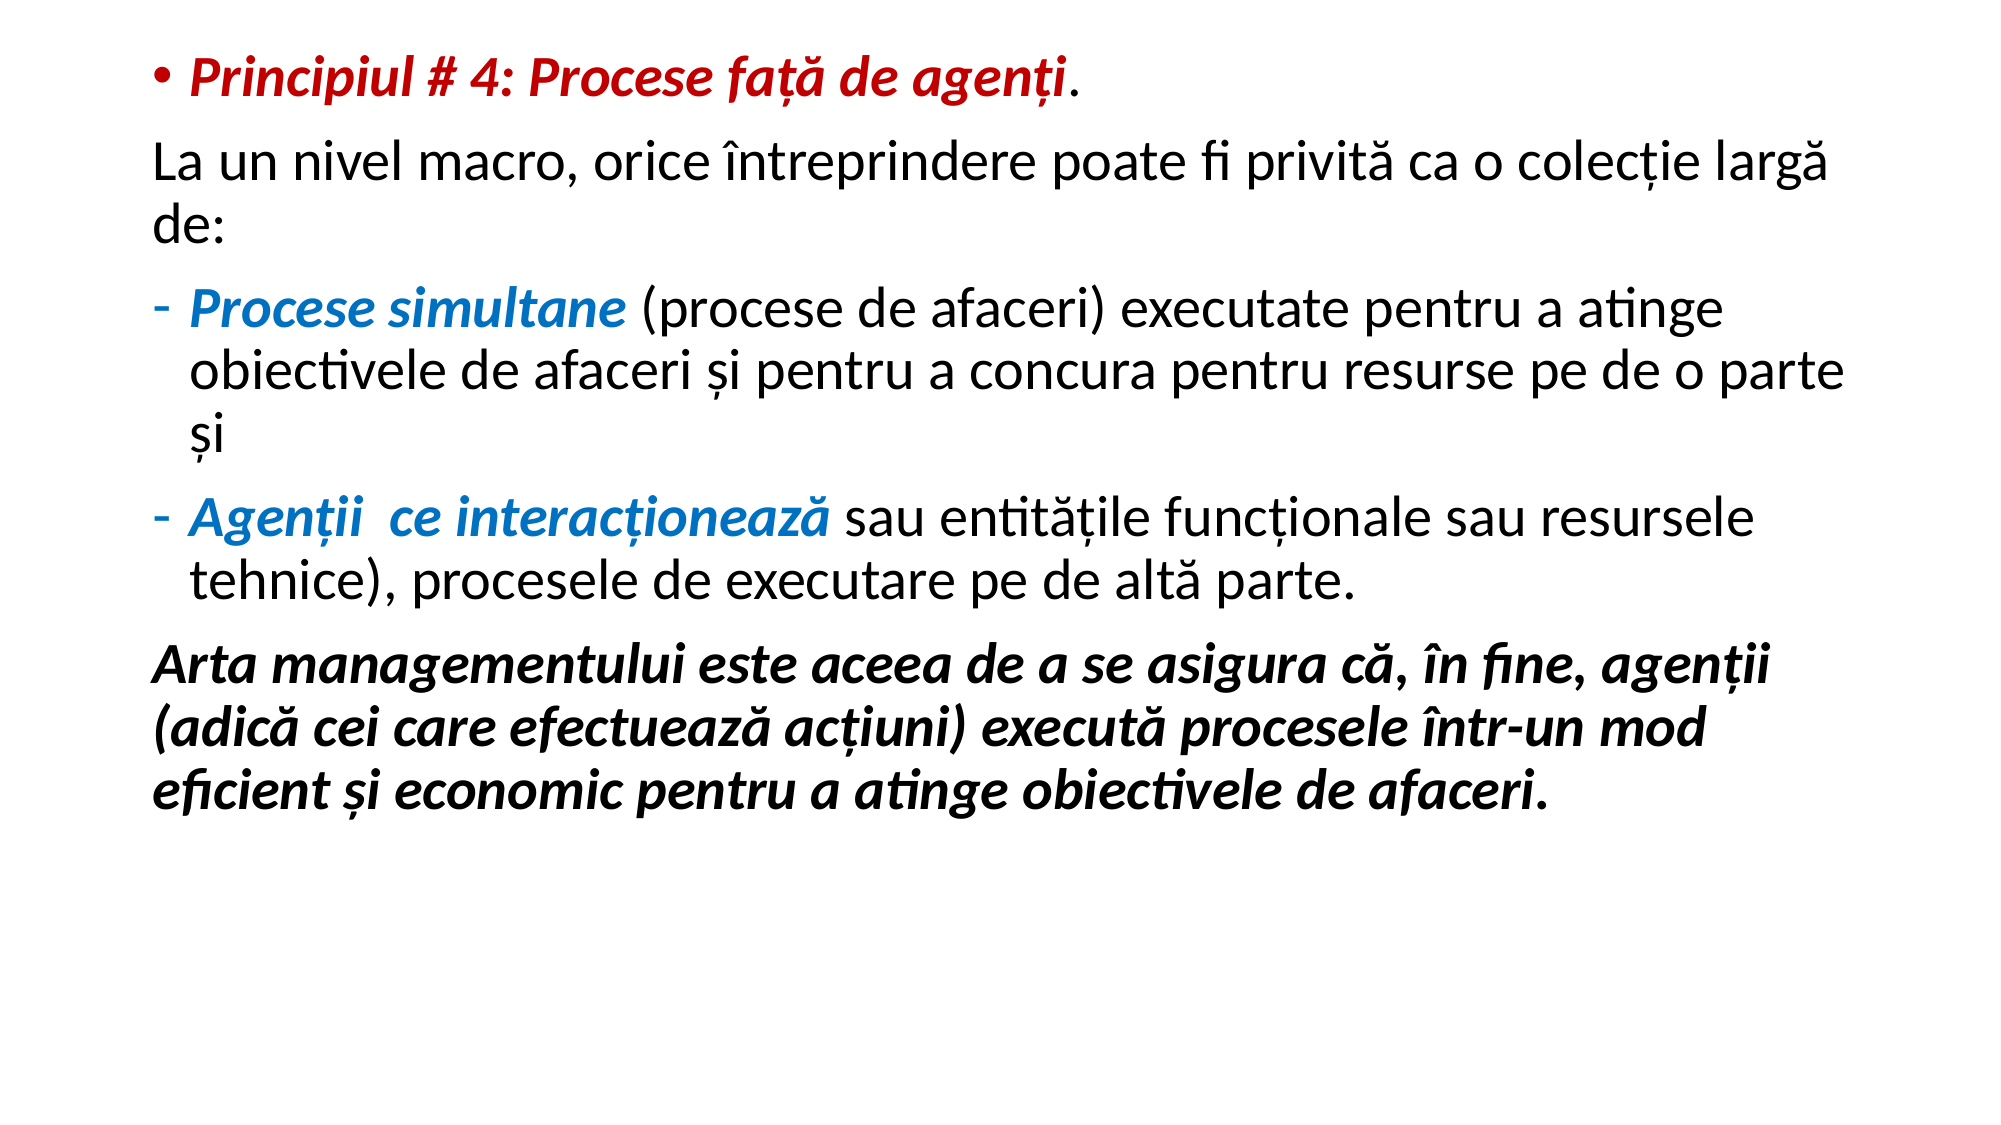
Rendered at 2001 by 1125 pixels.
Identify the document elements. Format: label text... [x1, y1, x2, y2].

list Principiul # 4: Procese față de agenți. La un nivel macro, orice întreprindere poate fi privită ca o colecție largă de: Procese simultane (procese de afaceri) executate pentru a atinge obiectivele de afaceri și pentru a concura pentru resurse pe de o parte și Agenții ce interacționează sau entitățile funcționale sau resursele tehnice), procesele de executare pe de altă parte. Arta managementului este aceea de a se asigura că, în fine, agenții (adică cei care efectuează acțiuni) execută procesele într-un mod eficient și economic pentru a atinge obiectivele de afaceri. [137, 38, 1863, 1014]
